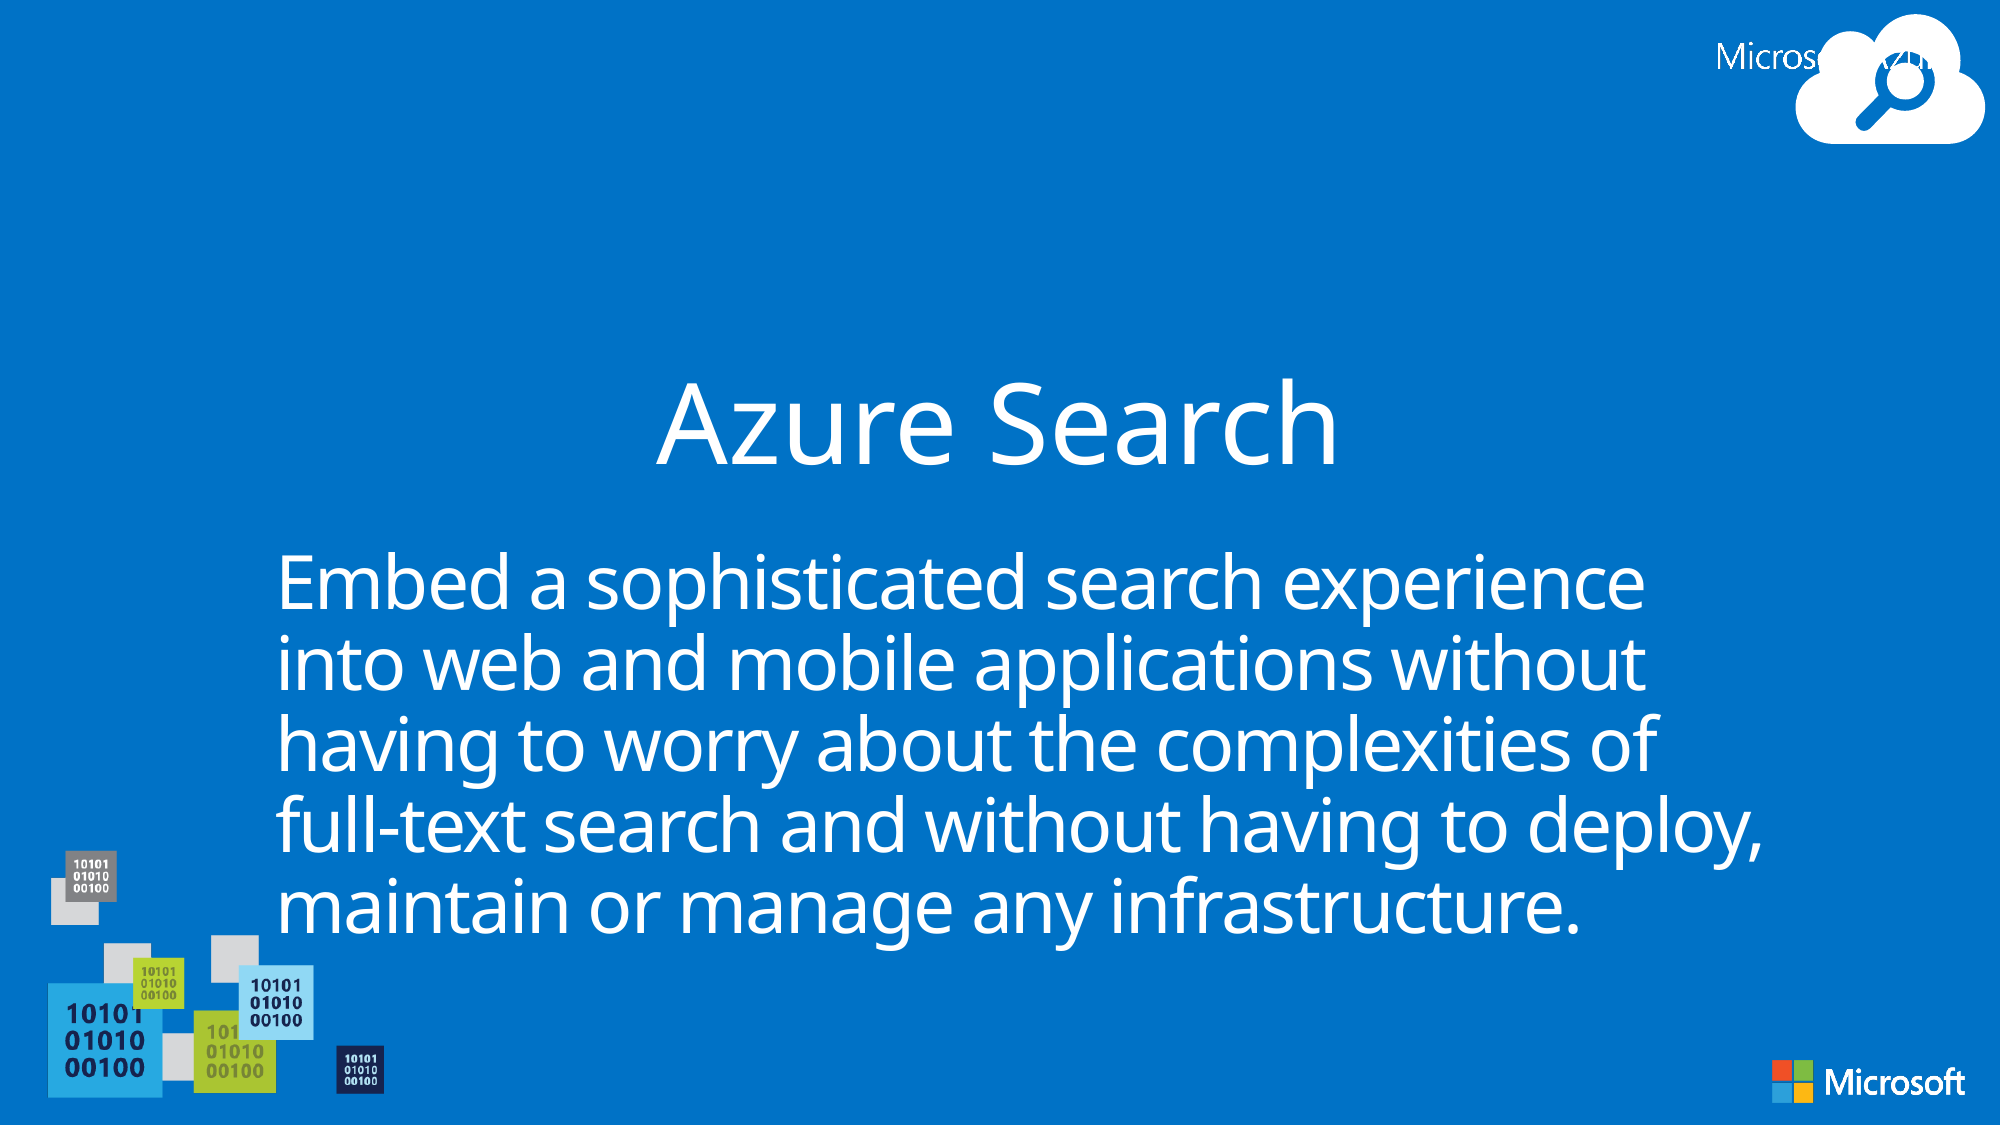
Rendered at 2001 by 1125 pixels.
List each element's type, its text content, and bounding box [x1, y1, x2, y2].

picture [17, 808, 463, 1125]
title Azure Search [0, 360, 2000, 538]
picture [1772, 1060, 1965, 1103]
picture [1699, 11, 1986, 145]
list Embed a sophisticated search experience into web and mobile applications without having to worry about the complexities of full-text search and without having to deploy, maintain or manage any infrastructure. [219, 537, 1781, 700]
